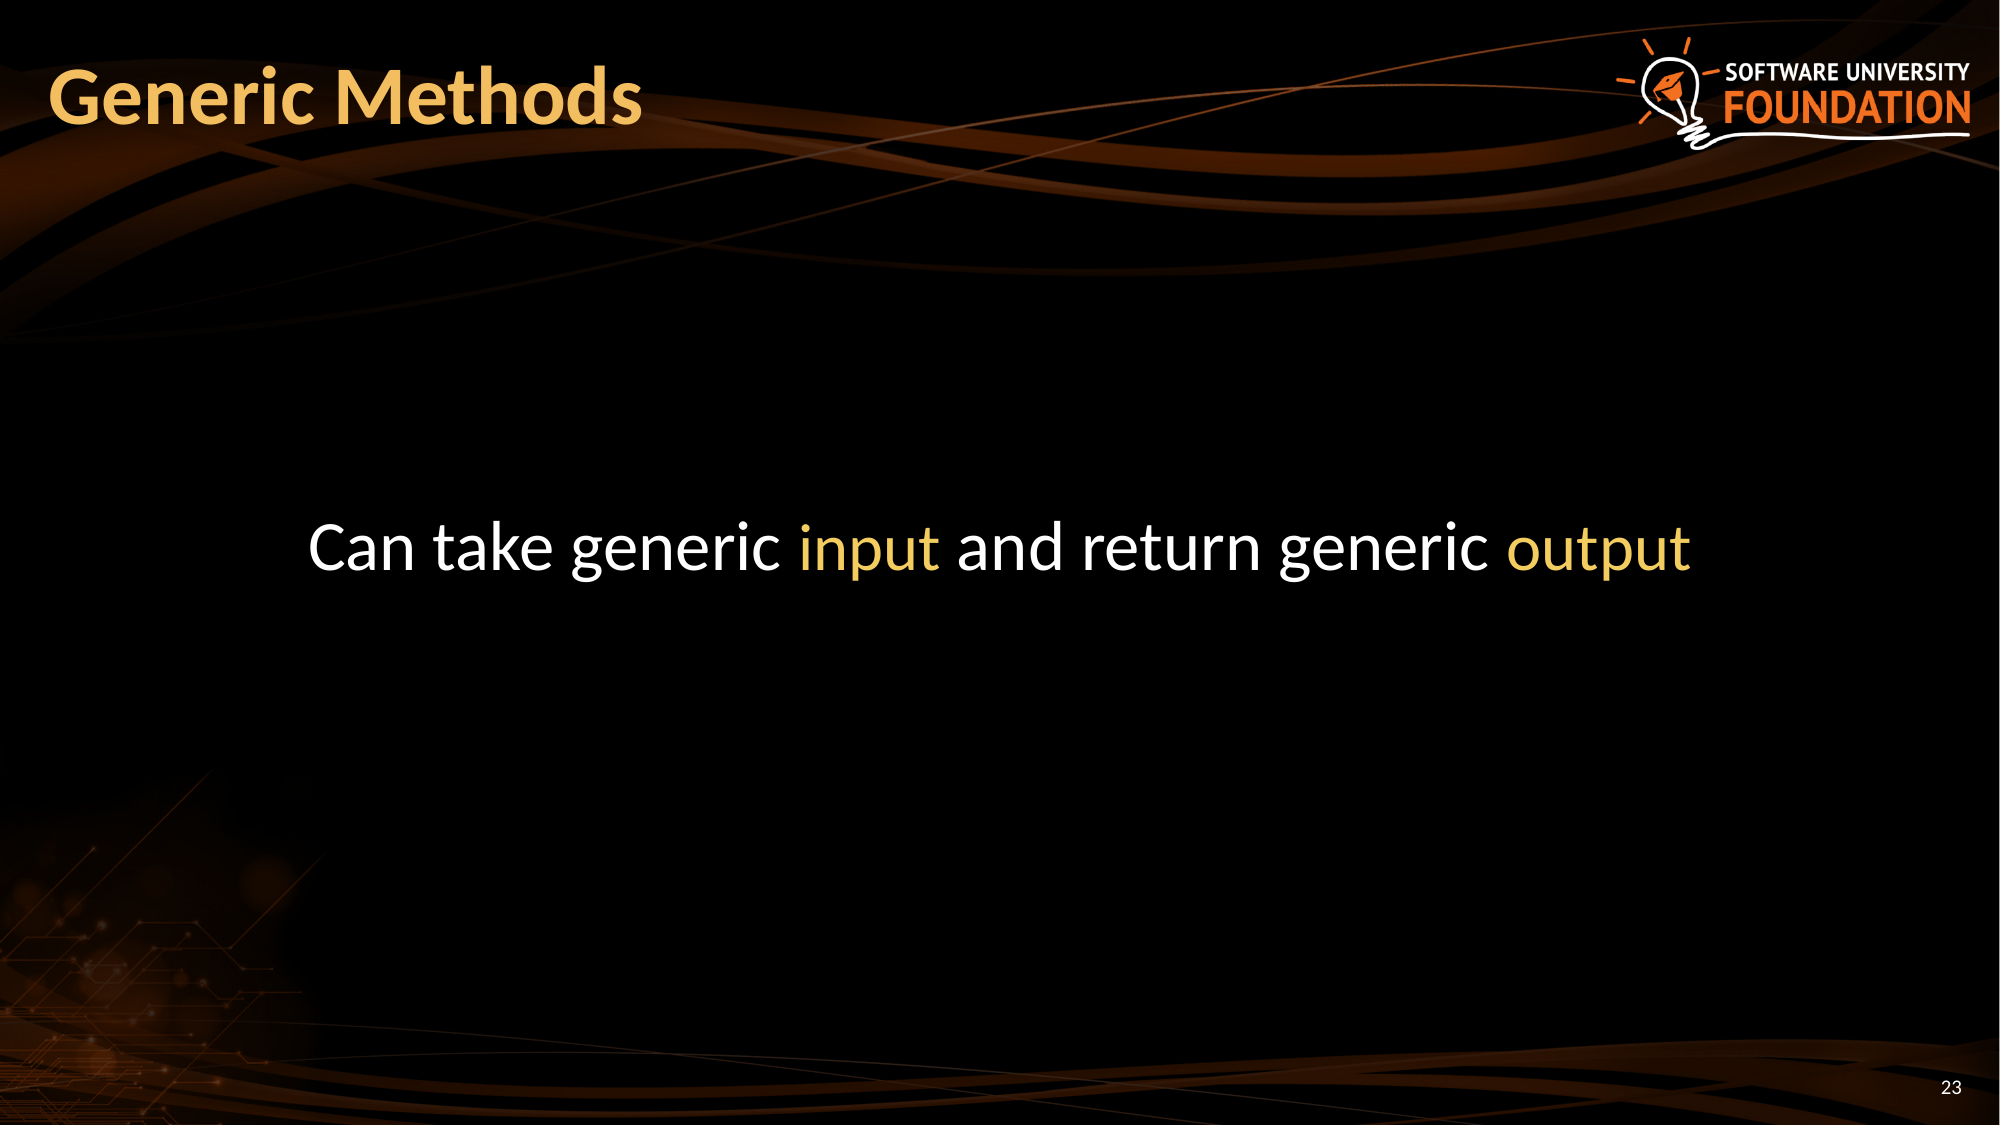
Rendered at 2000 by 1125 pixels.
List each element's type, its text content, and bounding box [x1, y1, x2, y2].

slide_number 23 [1897, 1070, 1968, 1103]
picture [0, 0, 2000, 1125]
list Can take generic input and return generic output [31, 450, 1968, 625]
title Generic Methods [30, 6, 1602, 189]
